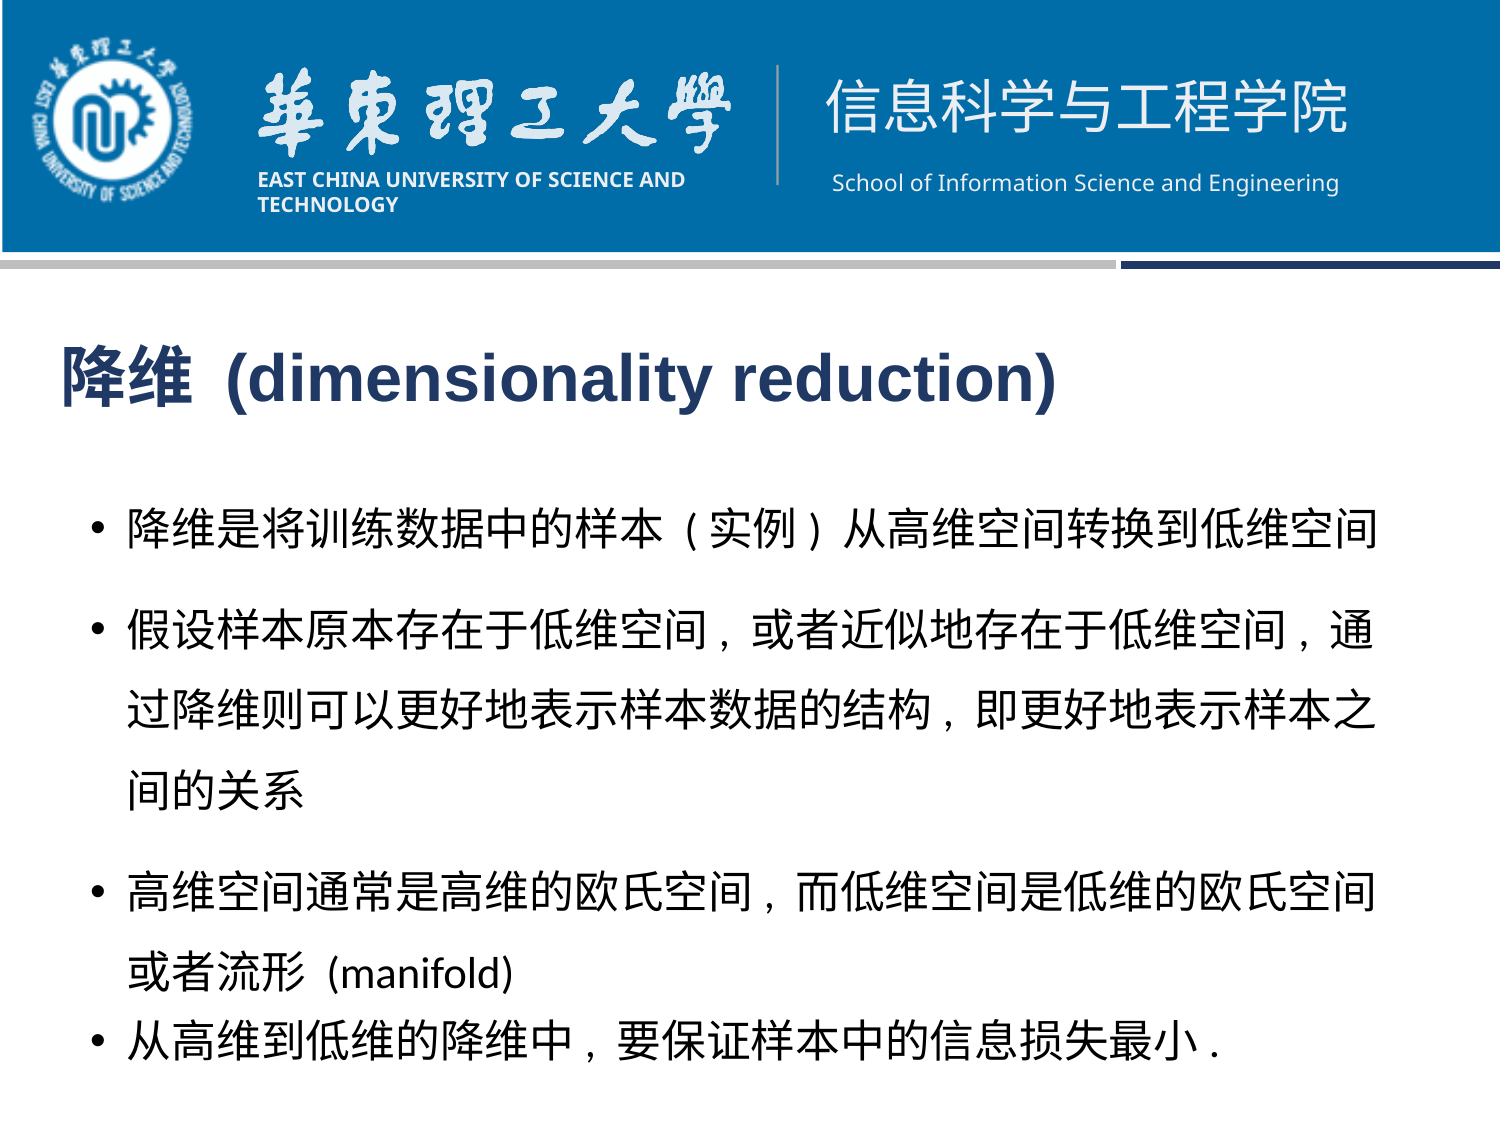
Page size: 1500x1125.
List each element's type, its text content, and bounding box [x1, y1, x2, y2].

picture [22, 32, 202, 214]
slide_number [1059, 1042, 1397, 1103]
list 降维是将训练数据中的样本 (实例) 从高维空间转换到低维空间 假设样本原本存在于低维空间, 或者近似地存在于低维空间, 通过降维则可以更好地表示样本数据的结构, 即更好地表示样本之间的关系 高维空间通常是高维的欧氏空间, 而低维空间是低维的欧氏空间或者流形 (manifold) 从高维到低维的降维中, 要保证样本中的信息损失最小. [75, 466, 1422, 1103]
text_box 降维 (dimensionality reduction) [45, 271, 1340, 489]
